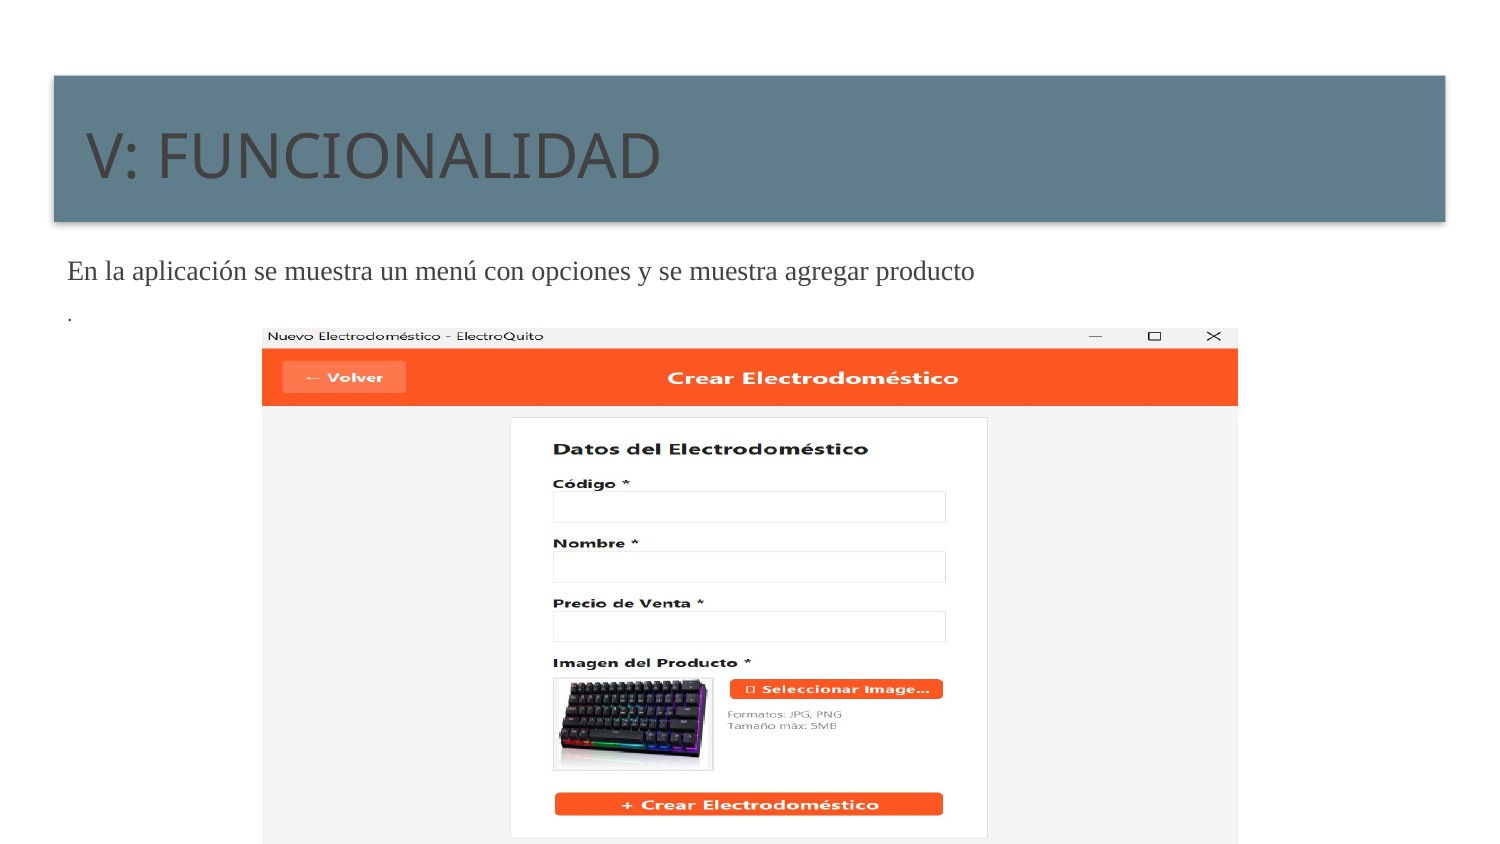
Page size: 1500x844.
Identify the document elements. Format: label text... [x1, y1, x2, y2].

list En la aplicación se muestra un menú con opciones y se muestra agregar producto . [52, 235, 1155, 463]
title V: FUNCIONALIDAD [71, 81, 1429, 207]
picture [262, 328, 1238, 844]
